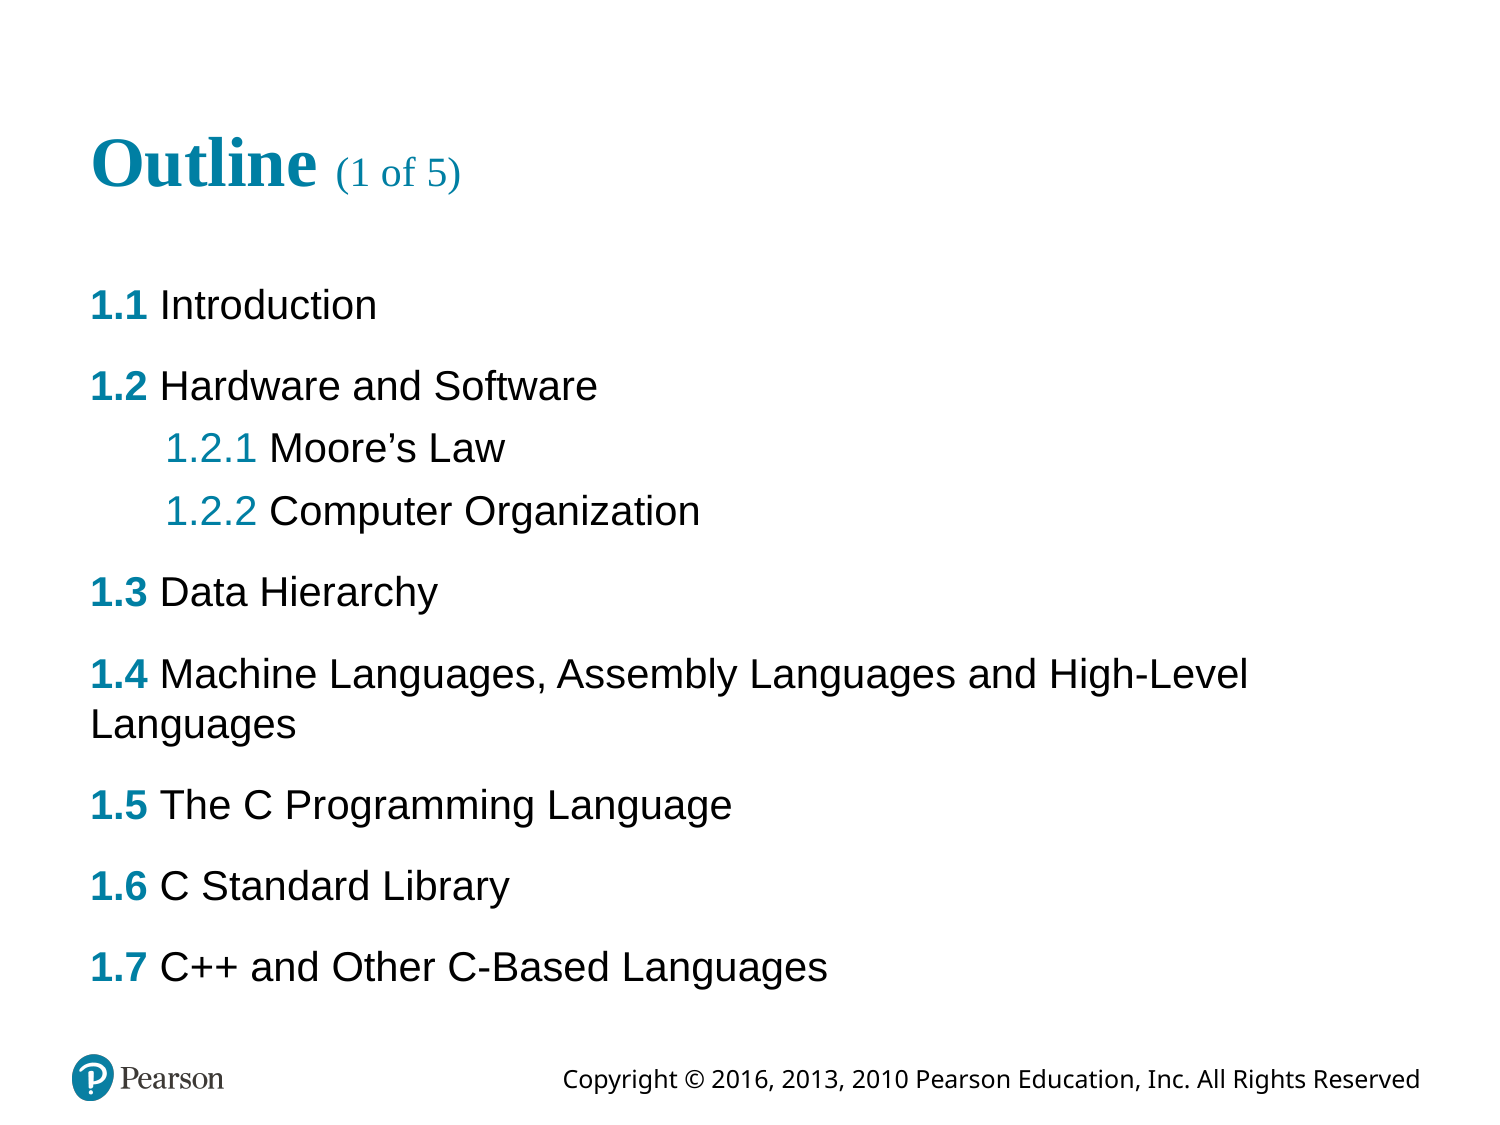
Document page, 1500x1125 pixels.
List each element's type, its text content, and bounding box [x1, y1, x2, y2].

picture [72, 1054, 88, 1070]
list 1.1 Introduction 1.2 Hardware and Software 1.2.1 Moore’s Law 1.2.2 Computer Organization 1.3 Data Hierarchy 1.4 Machine Languages, Assembly Languages and High-Level Languages 1.5 The C Programming Language 1.6 C Standard Library 1.7 C++ and Other C-Based Languages [75, 262, 1425, 1029]
title Outline (1 of 5) [75, 35, 1425, 216]
picture [72, 1087, 83, 1101]
picture [80, 1063, 106, 1088]
picture [98, 1054, 224, 1101]
